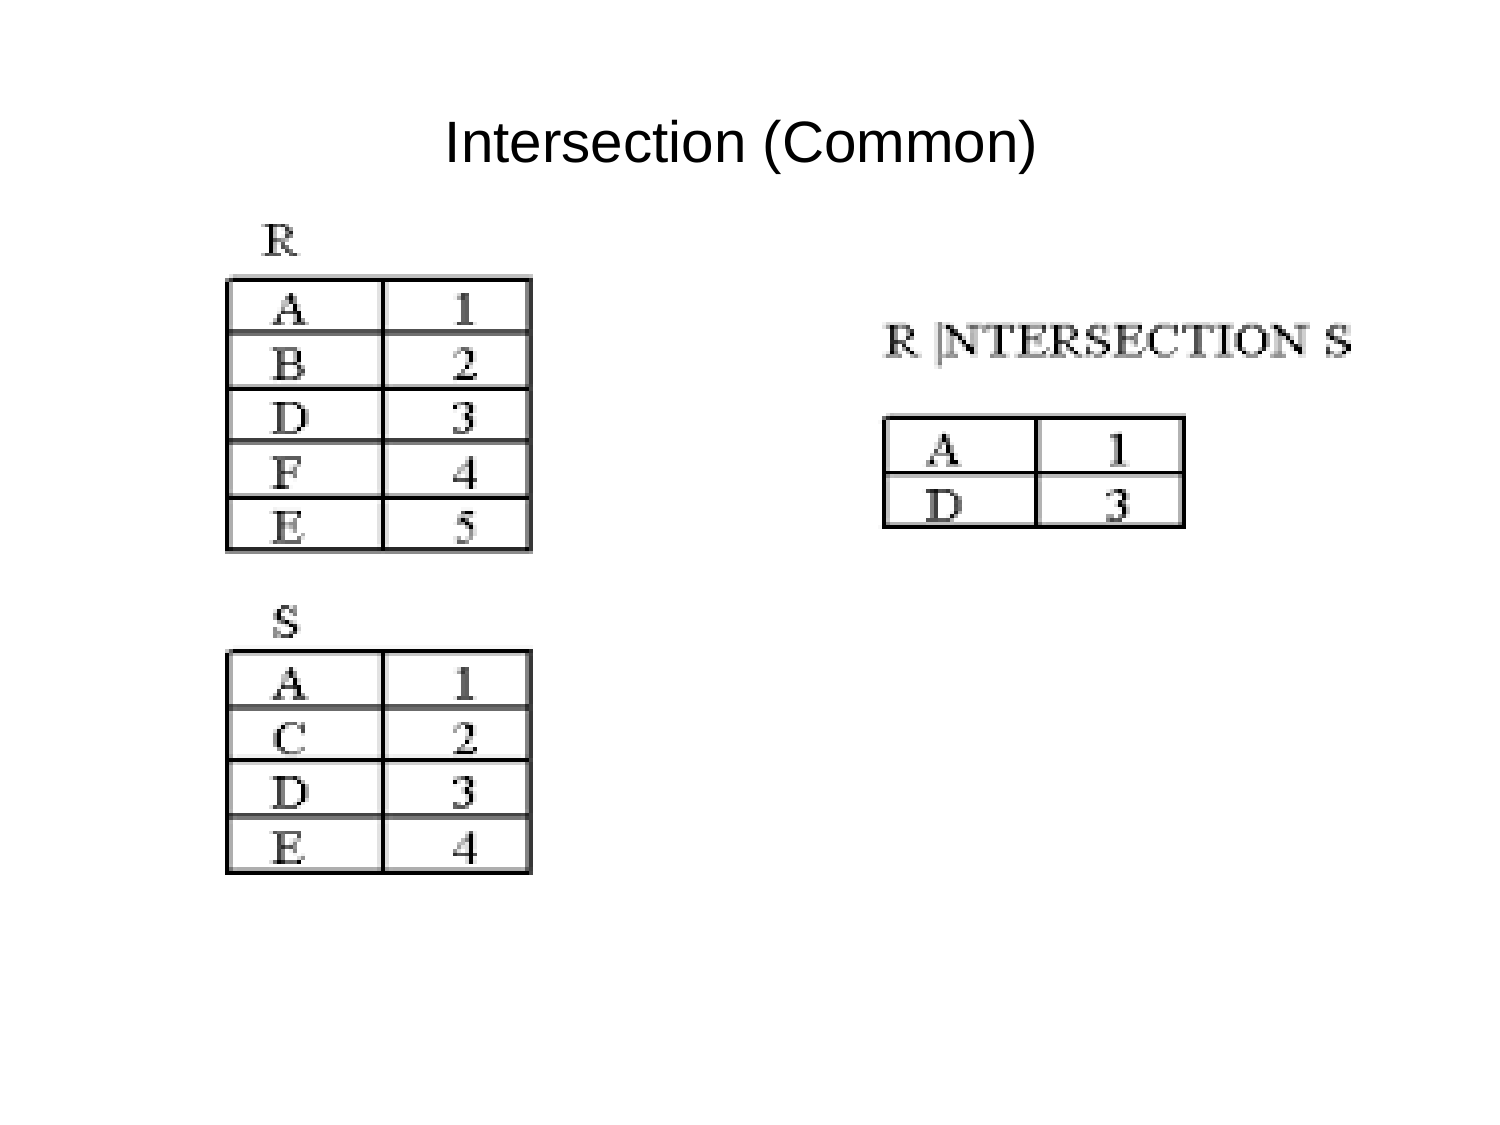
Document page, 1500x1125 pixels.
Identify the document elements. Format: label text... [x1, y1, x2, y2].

title Intersection (Common) [75, 45, 1425, 233]
picture [224, 224, 1352, 876]
